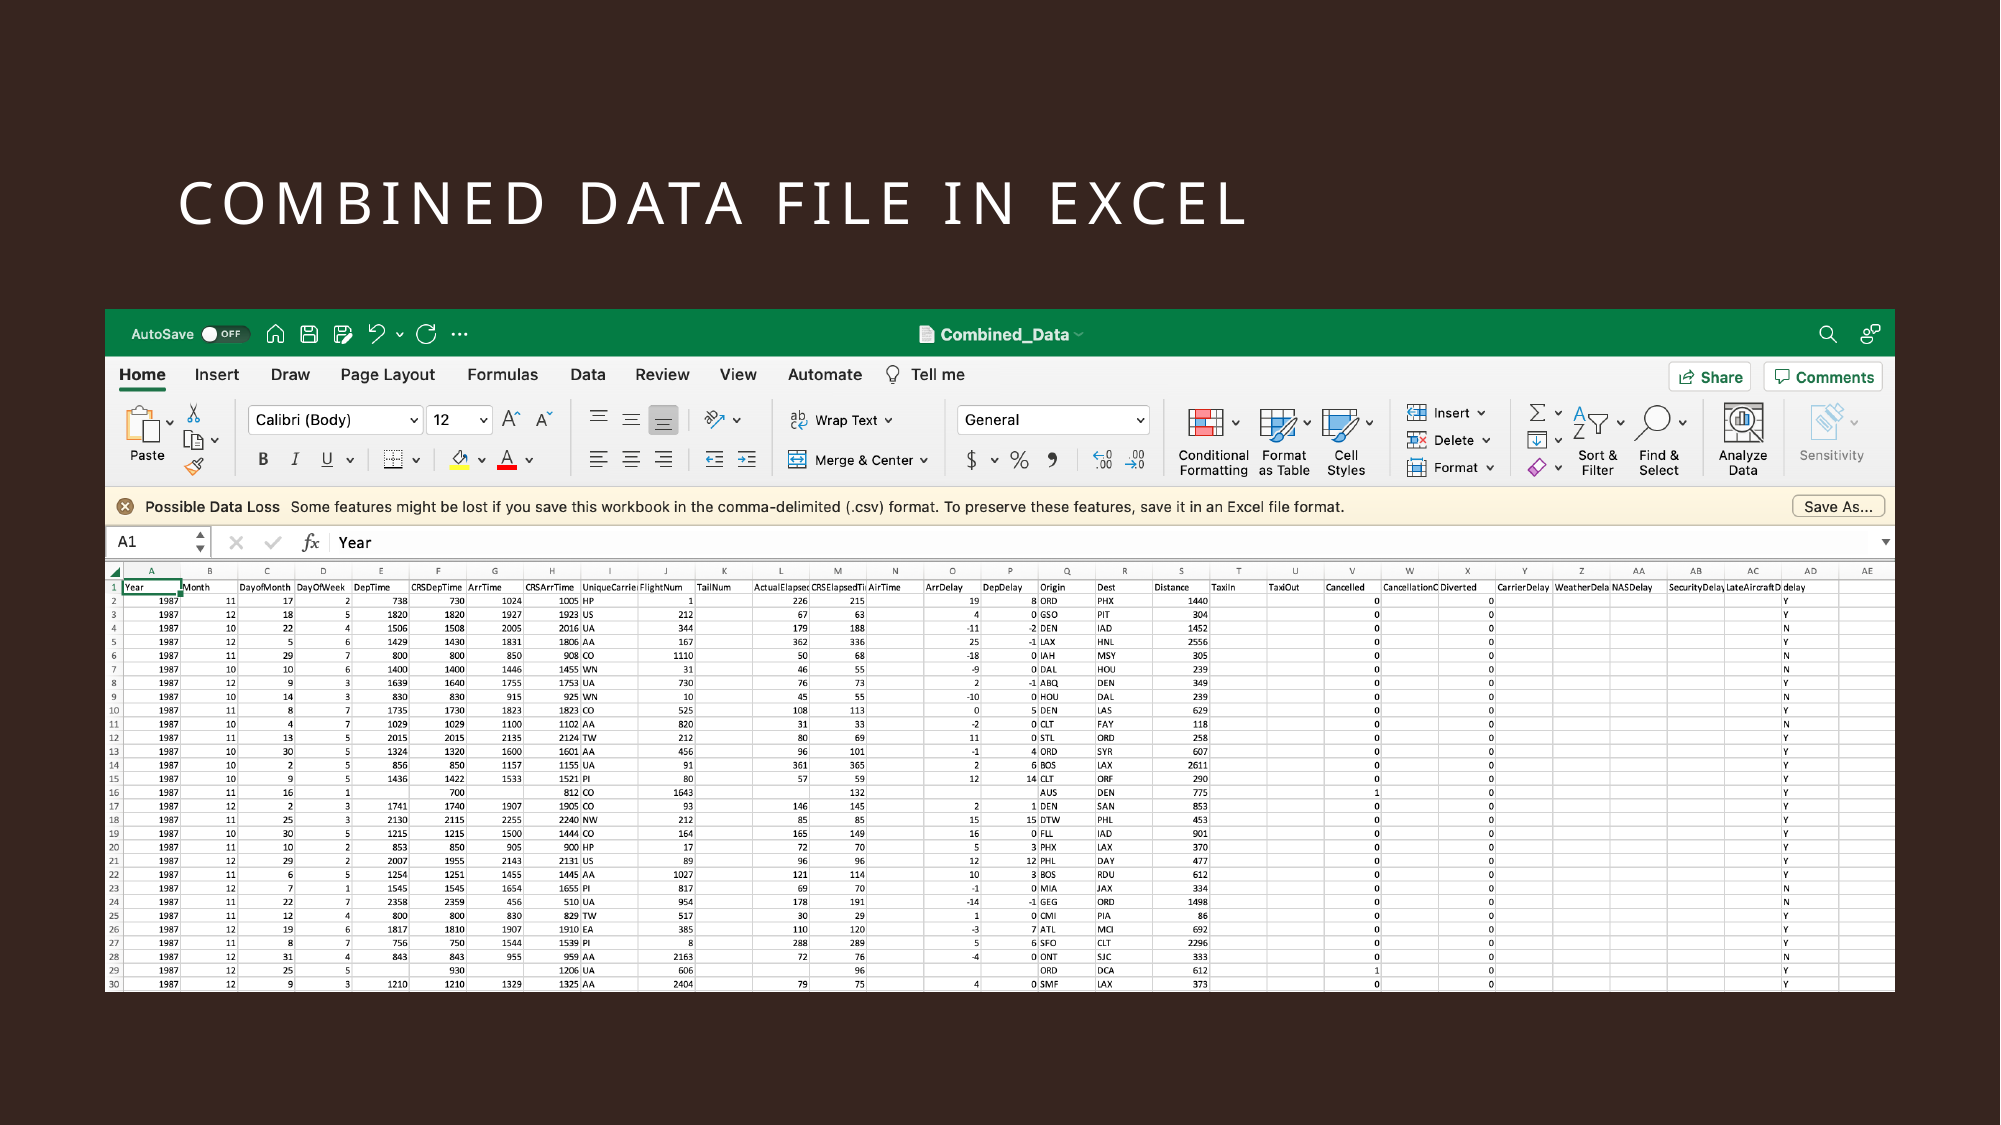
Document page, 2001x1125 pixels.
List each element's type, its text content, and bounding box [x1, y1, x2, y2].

picture [105, 309, 1895, 992]
title COMBINED DATA FILE IN EXCEL [177, 165, 1822, 274]
